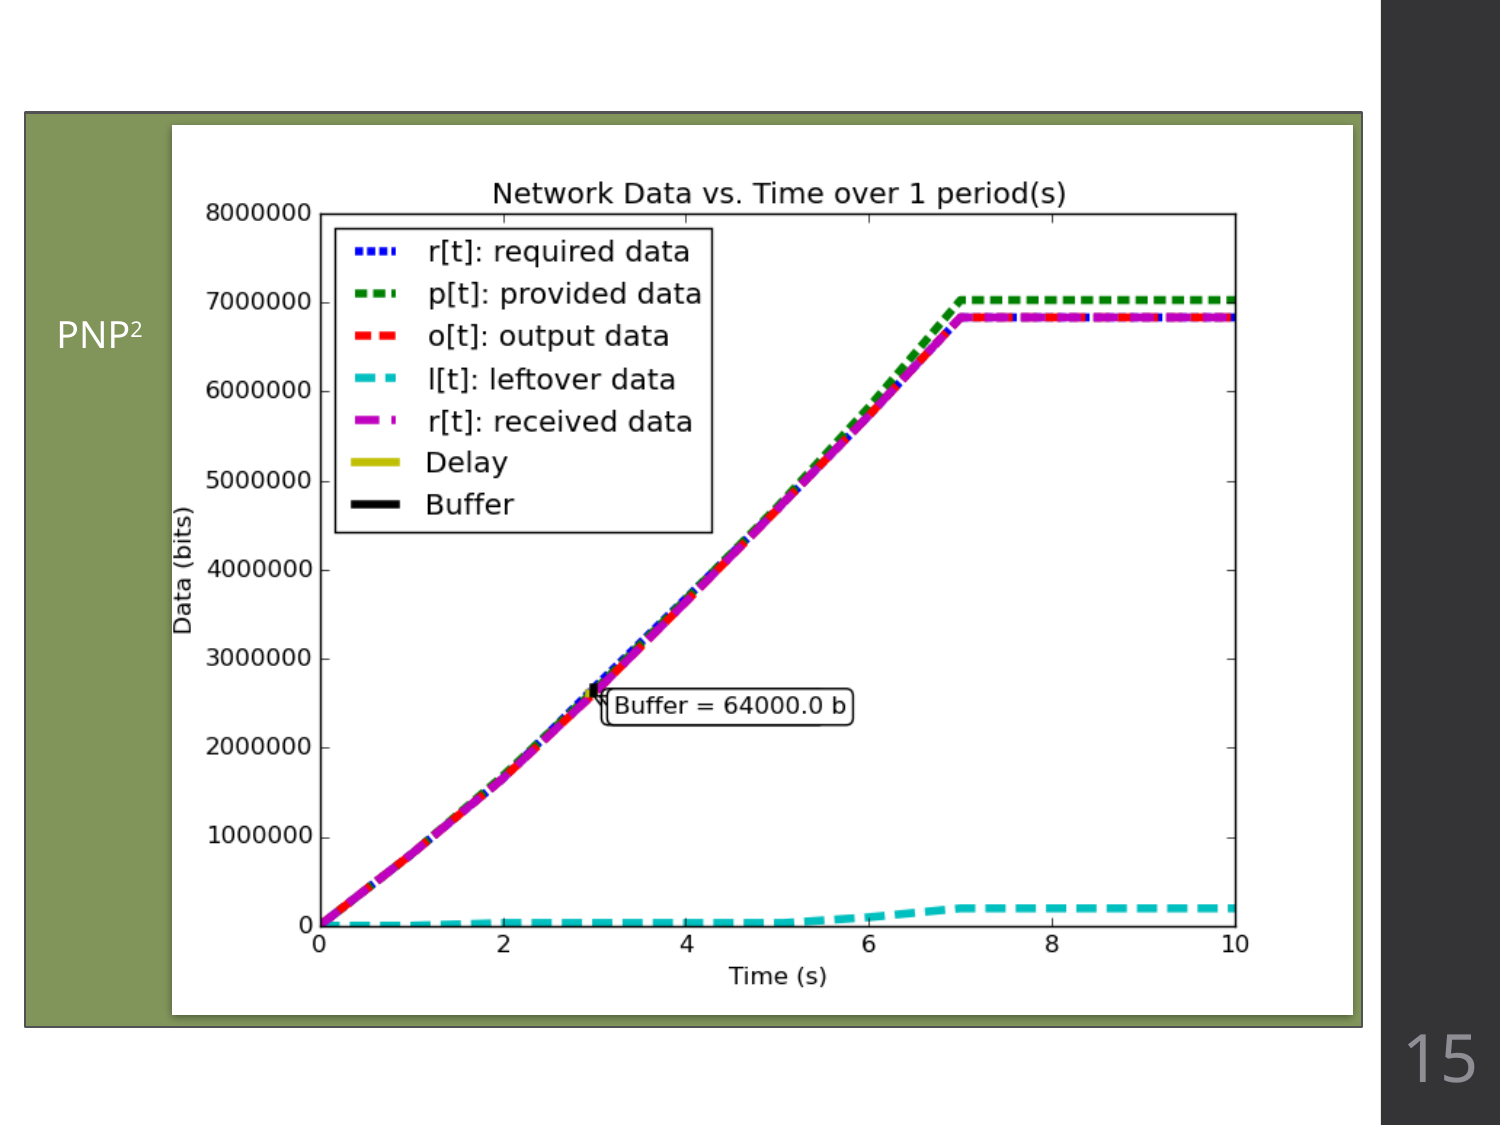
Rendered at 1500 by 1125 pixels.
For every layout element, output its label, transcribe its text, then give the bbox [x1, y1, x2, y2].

text_box [24, 111, 1363, 1028]
picture [172, 125, 1353, 1016]
text_box PNP2 [41, 303, 158, 364]
slide_number 15 [1384, 1012, 1498, 1110]
